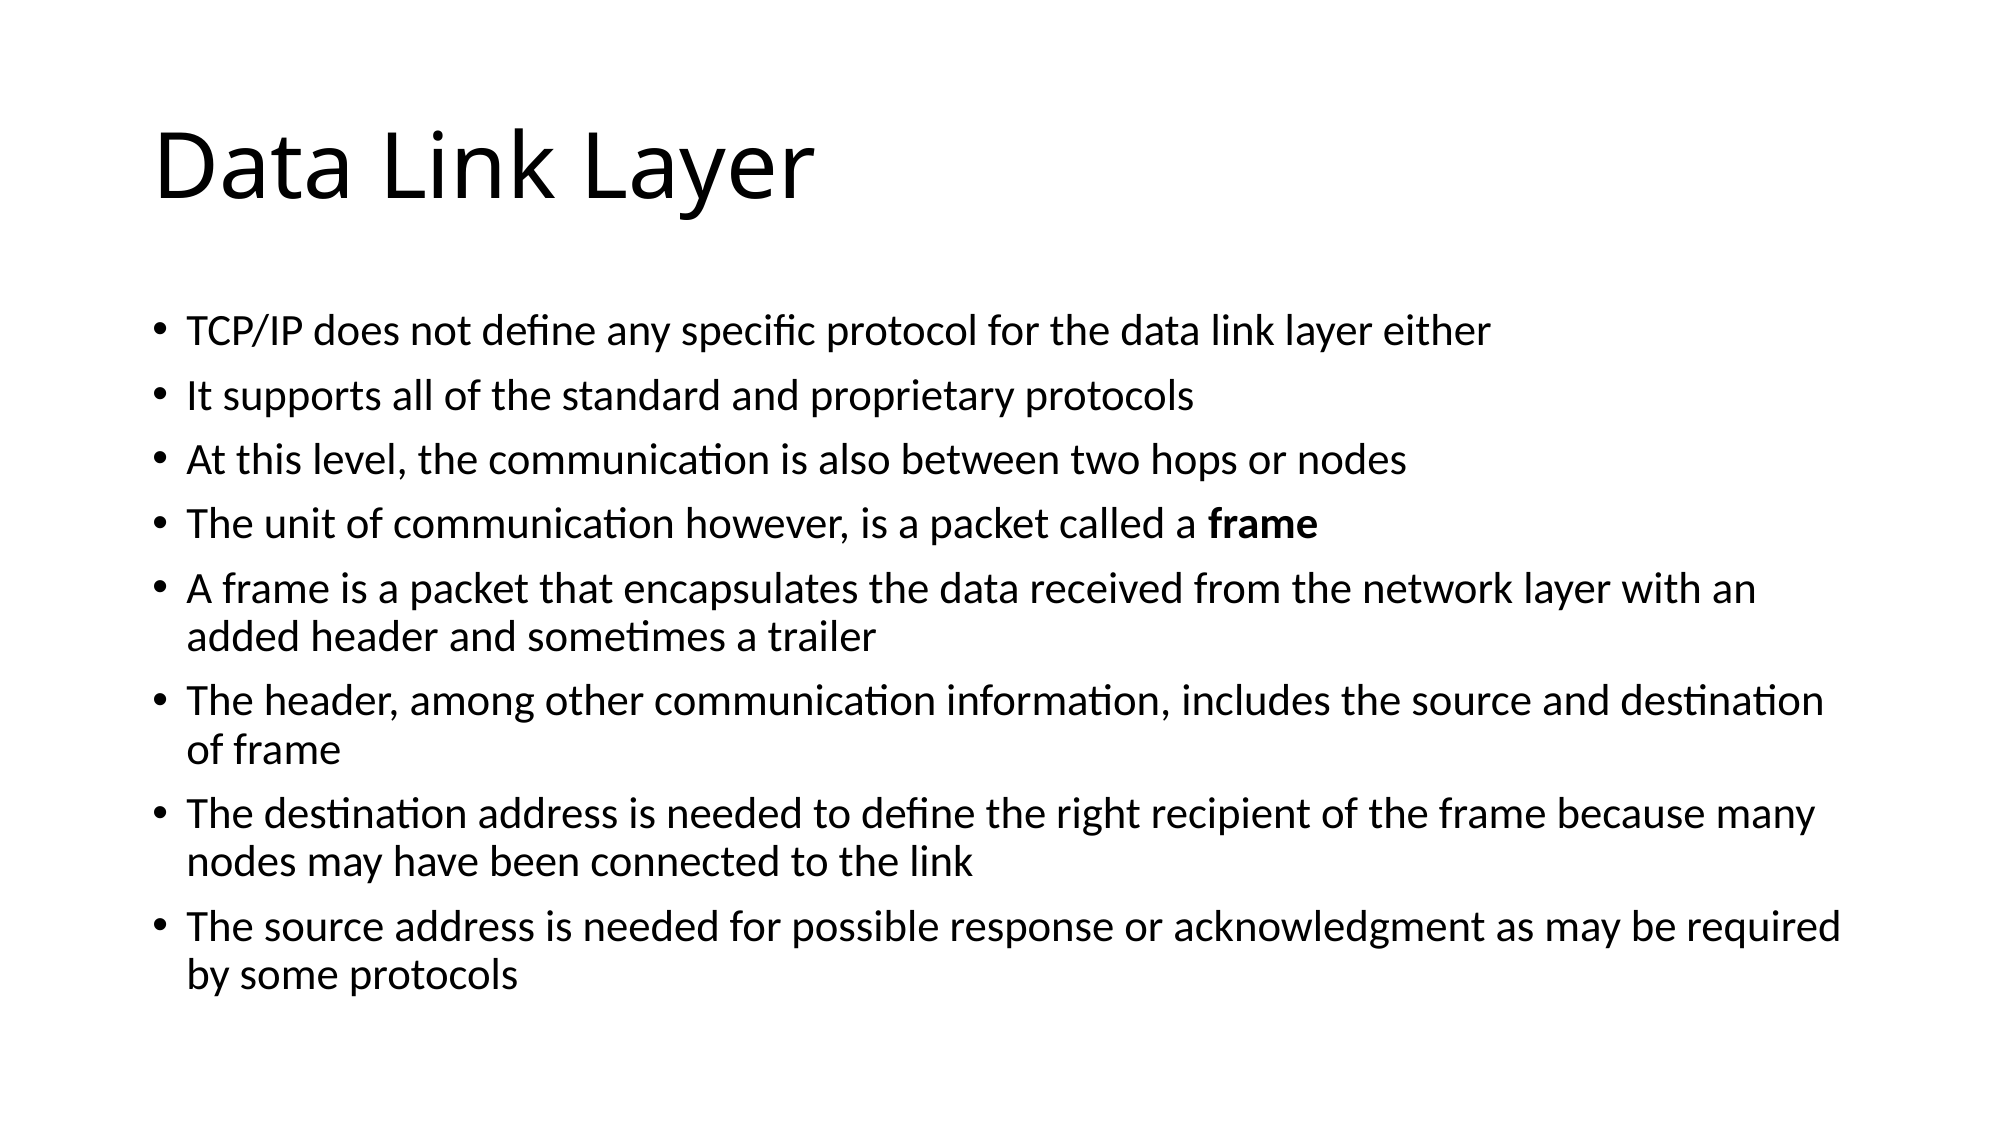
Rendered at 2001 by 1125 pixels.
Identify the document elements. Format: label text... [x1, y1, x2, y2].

list TCP/IP does not define any specific protocol for the data link layer either It supports all of the standard and proprietary protocols At this level, the communication is also between two hops or nodes The unit of communication however, is a packet called a frame A frame is a packet that encapsulates the data received from the network layer with an added header and sometimes a trailer The header, among other communication information, includes the source and destination of frame The destination address is needed to define the right recipient of the frame because many nodes may have been connected to the link The source address is needed for possible response or acknowledgment as may be required by some protocols [137, 299, 1863, 1014]
title Data Link Layer [137, 59, 1863, 278]
